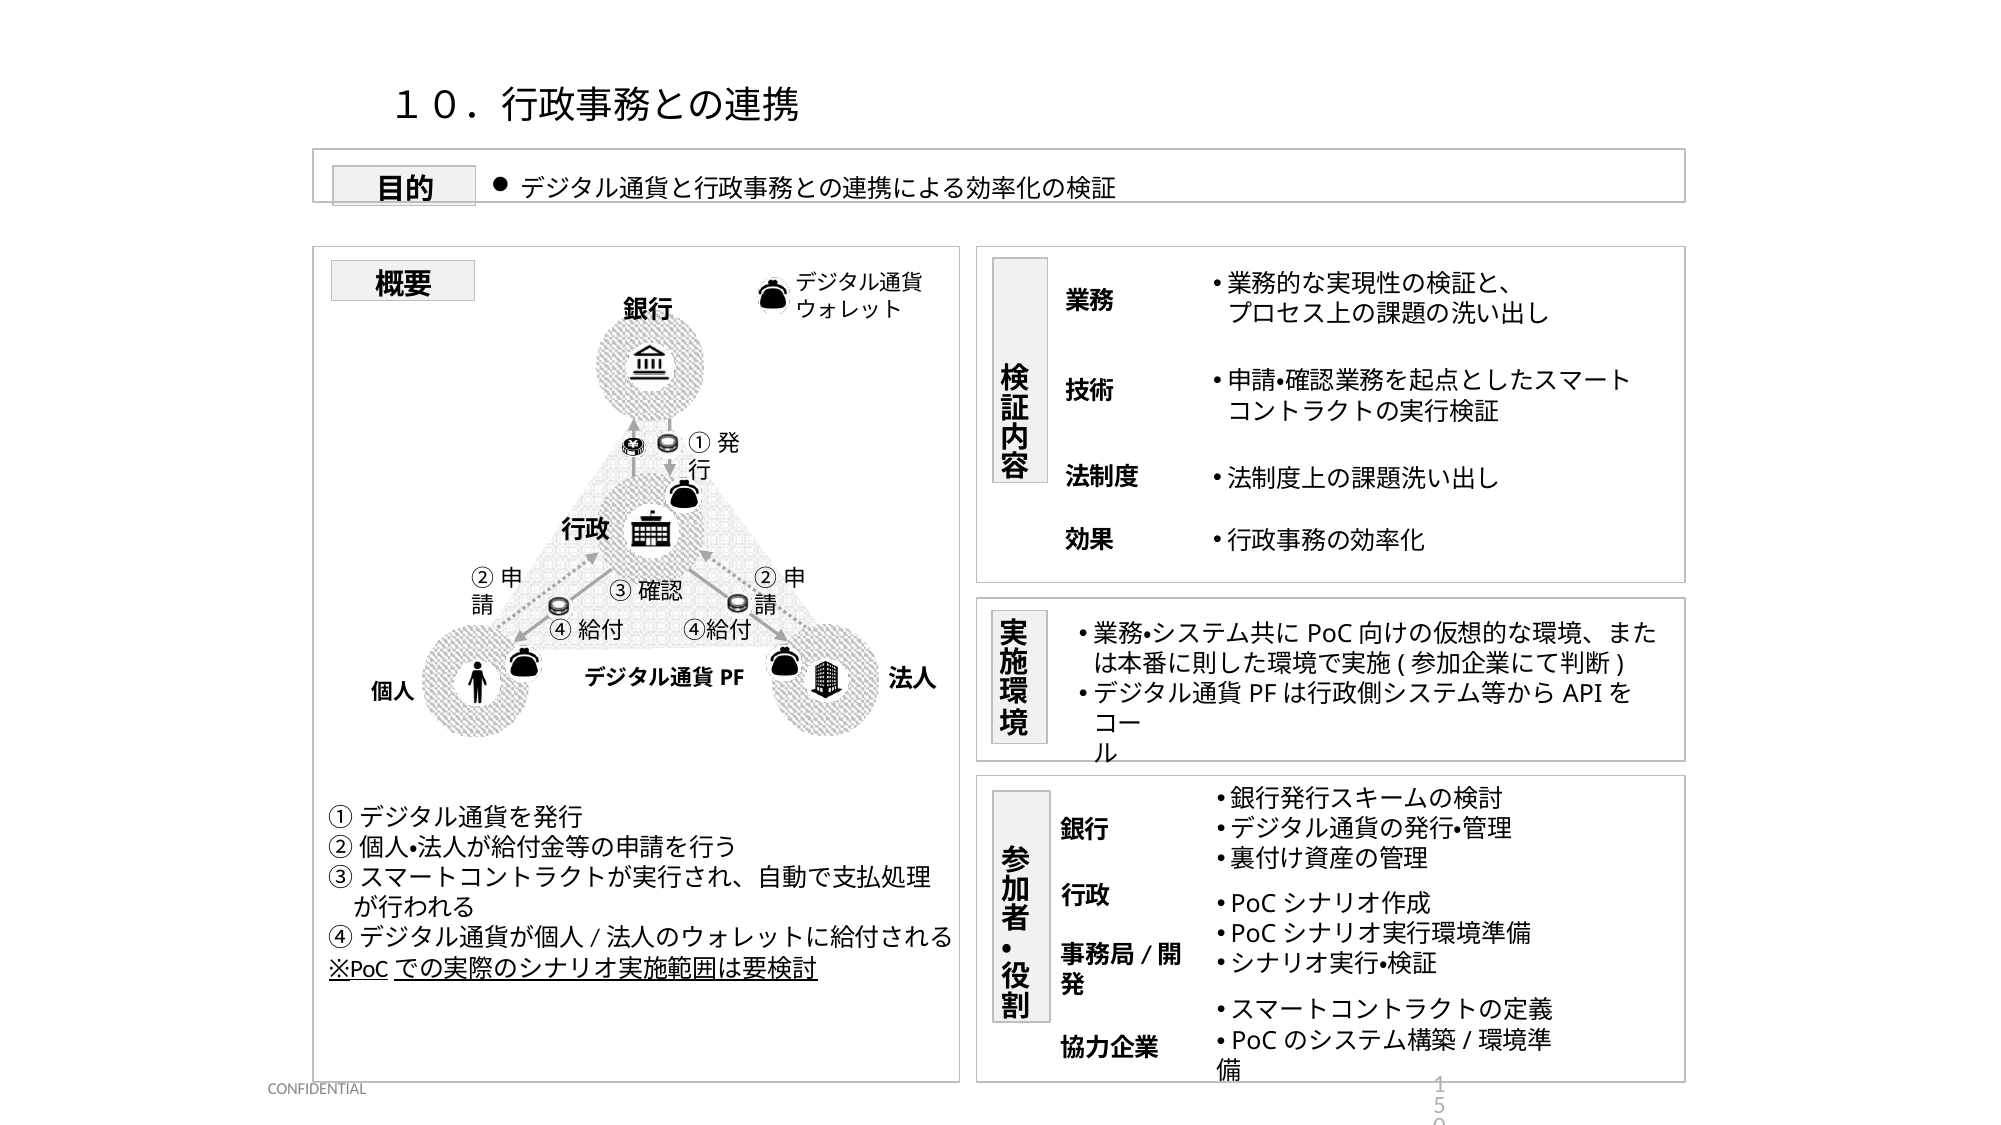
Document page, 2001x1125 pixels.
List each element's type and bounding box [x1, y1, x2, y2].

text_box [312, 148, 1685, 206]
text_box [976, 597, 1685, 768]
table_cell [993, 654, 1046, 743]
title [386, 7, 804, 148]
text_box [1472, 775, 1685, 1085]
text_box [265, 245, 961, 1098]
slide_number [1431, 758, 1472, 1125]
text_box [976, 775, 1431, 1085]
text_box [976, 246, 1685, 583]
picture [453, 658, 501, 706]
table_header [993, 611, 1046, 654]
